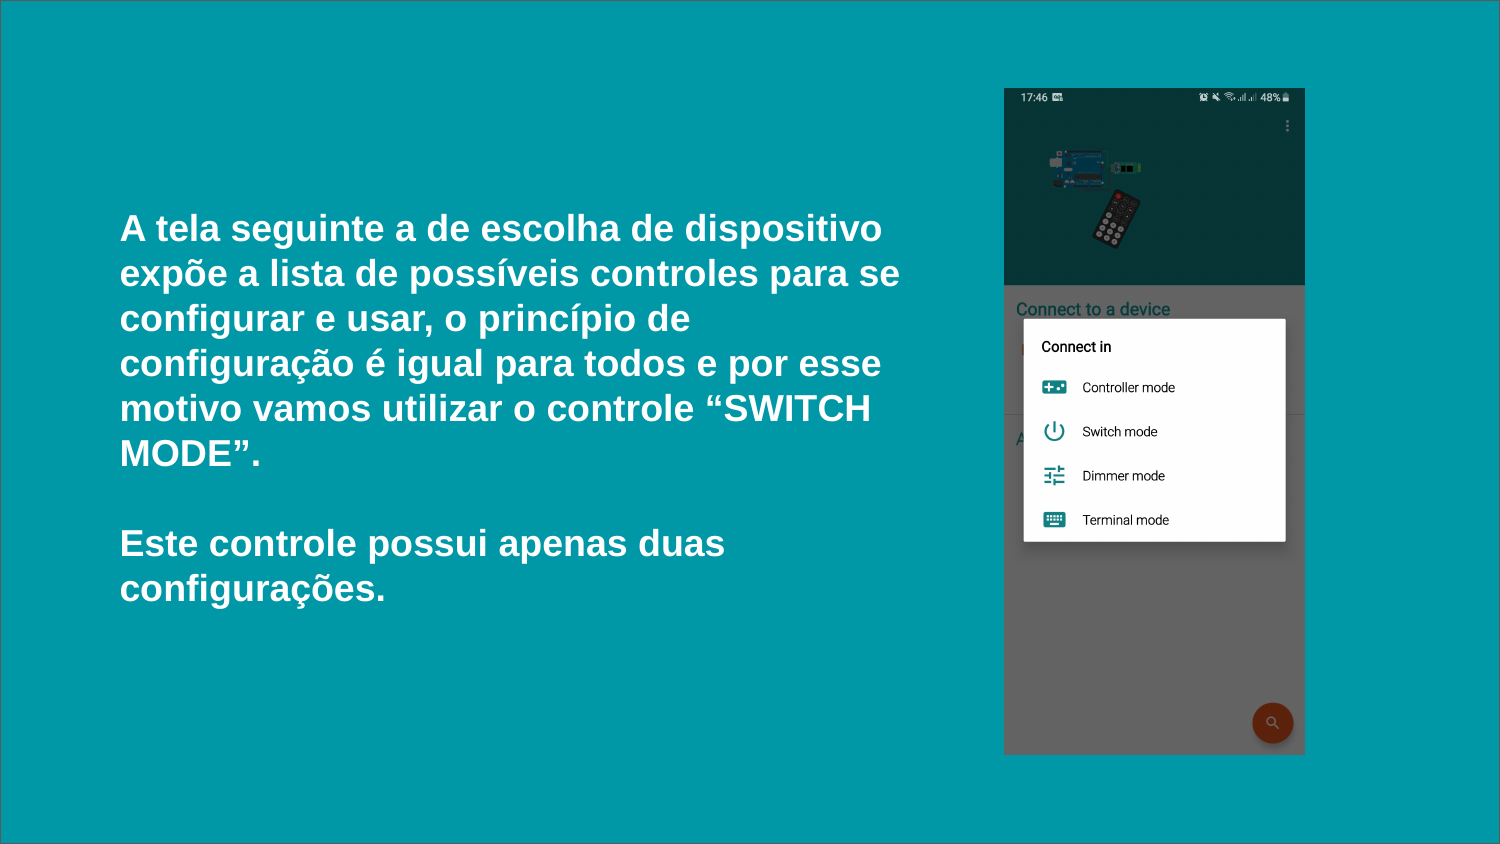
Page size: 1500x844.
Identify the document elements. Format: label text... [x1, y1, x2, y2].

text_box [0, 0, 1500, 844]
picture [1003, 88, 1305, 756]
text_box A tela seguinte a de escolha de dispositivo expõe a lista de possíveis controles para se configurar e usar, o princípio de configuração é igual para todos e por esse motivo vamos utilizar o controle “SWITCH MODE”. Este controle possui apenas duas configurações. [104, 188, 935, 322]
